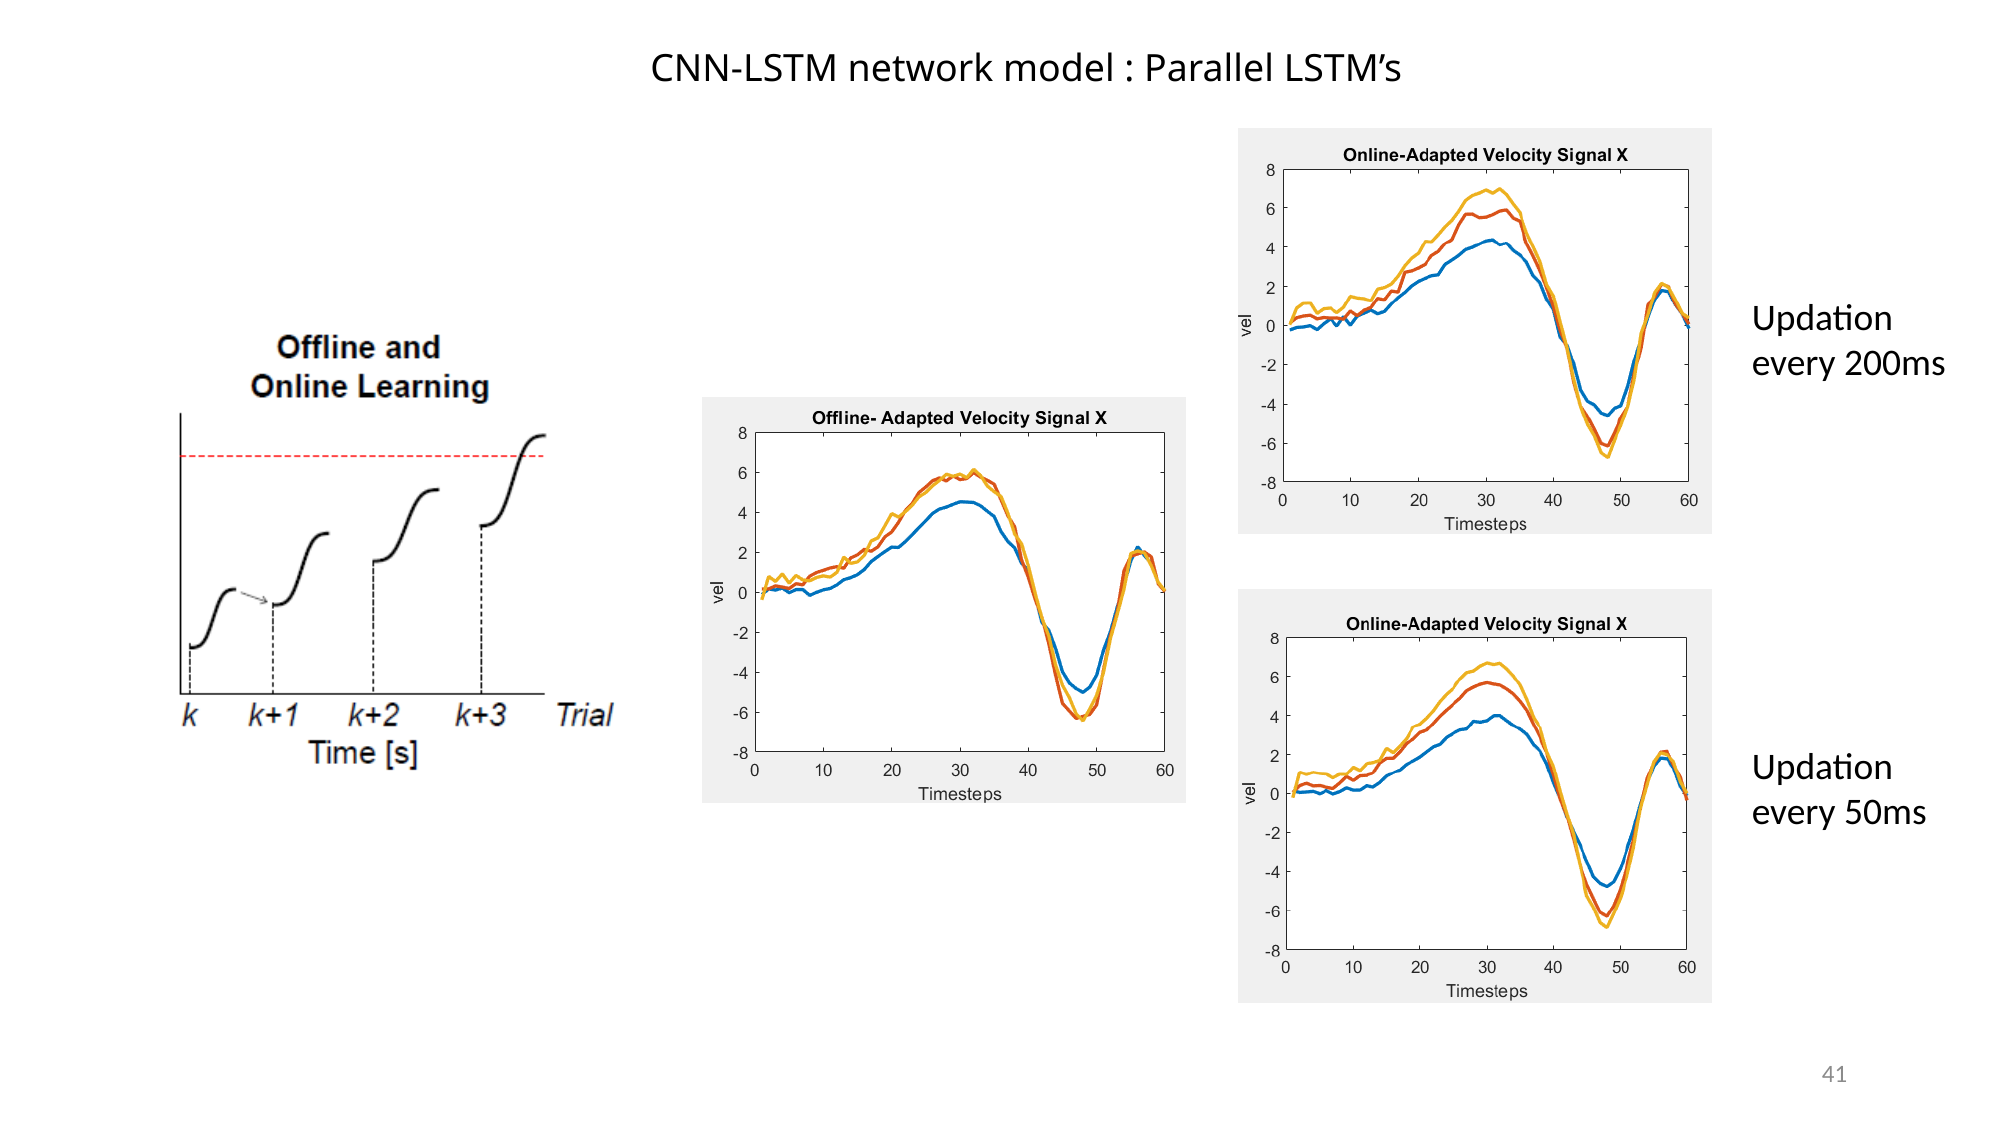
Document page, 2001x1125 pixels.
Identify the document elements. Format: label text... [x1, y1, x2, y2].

picture [1238, 128, 1712, 534]
text_box Updation every 200ms [1737, 285, 1969, 390]
picture [702, 397, 1186, 803]
slide_number 41 [1412, 1042, 1863, 1103]
text_box CNN-LSTM network model : Parallel LSTM’s [240, 36, 1813, 97]
text_box Updation every 50ms [1737, 734, 2000, 840]
picture [144, 285, 650, 803]
picture [1238, 589, 1712, 1003]
